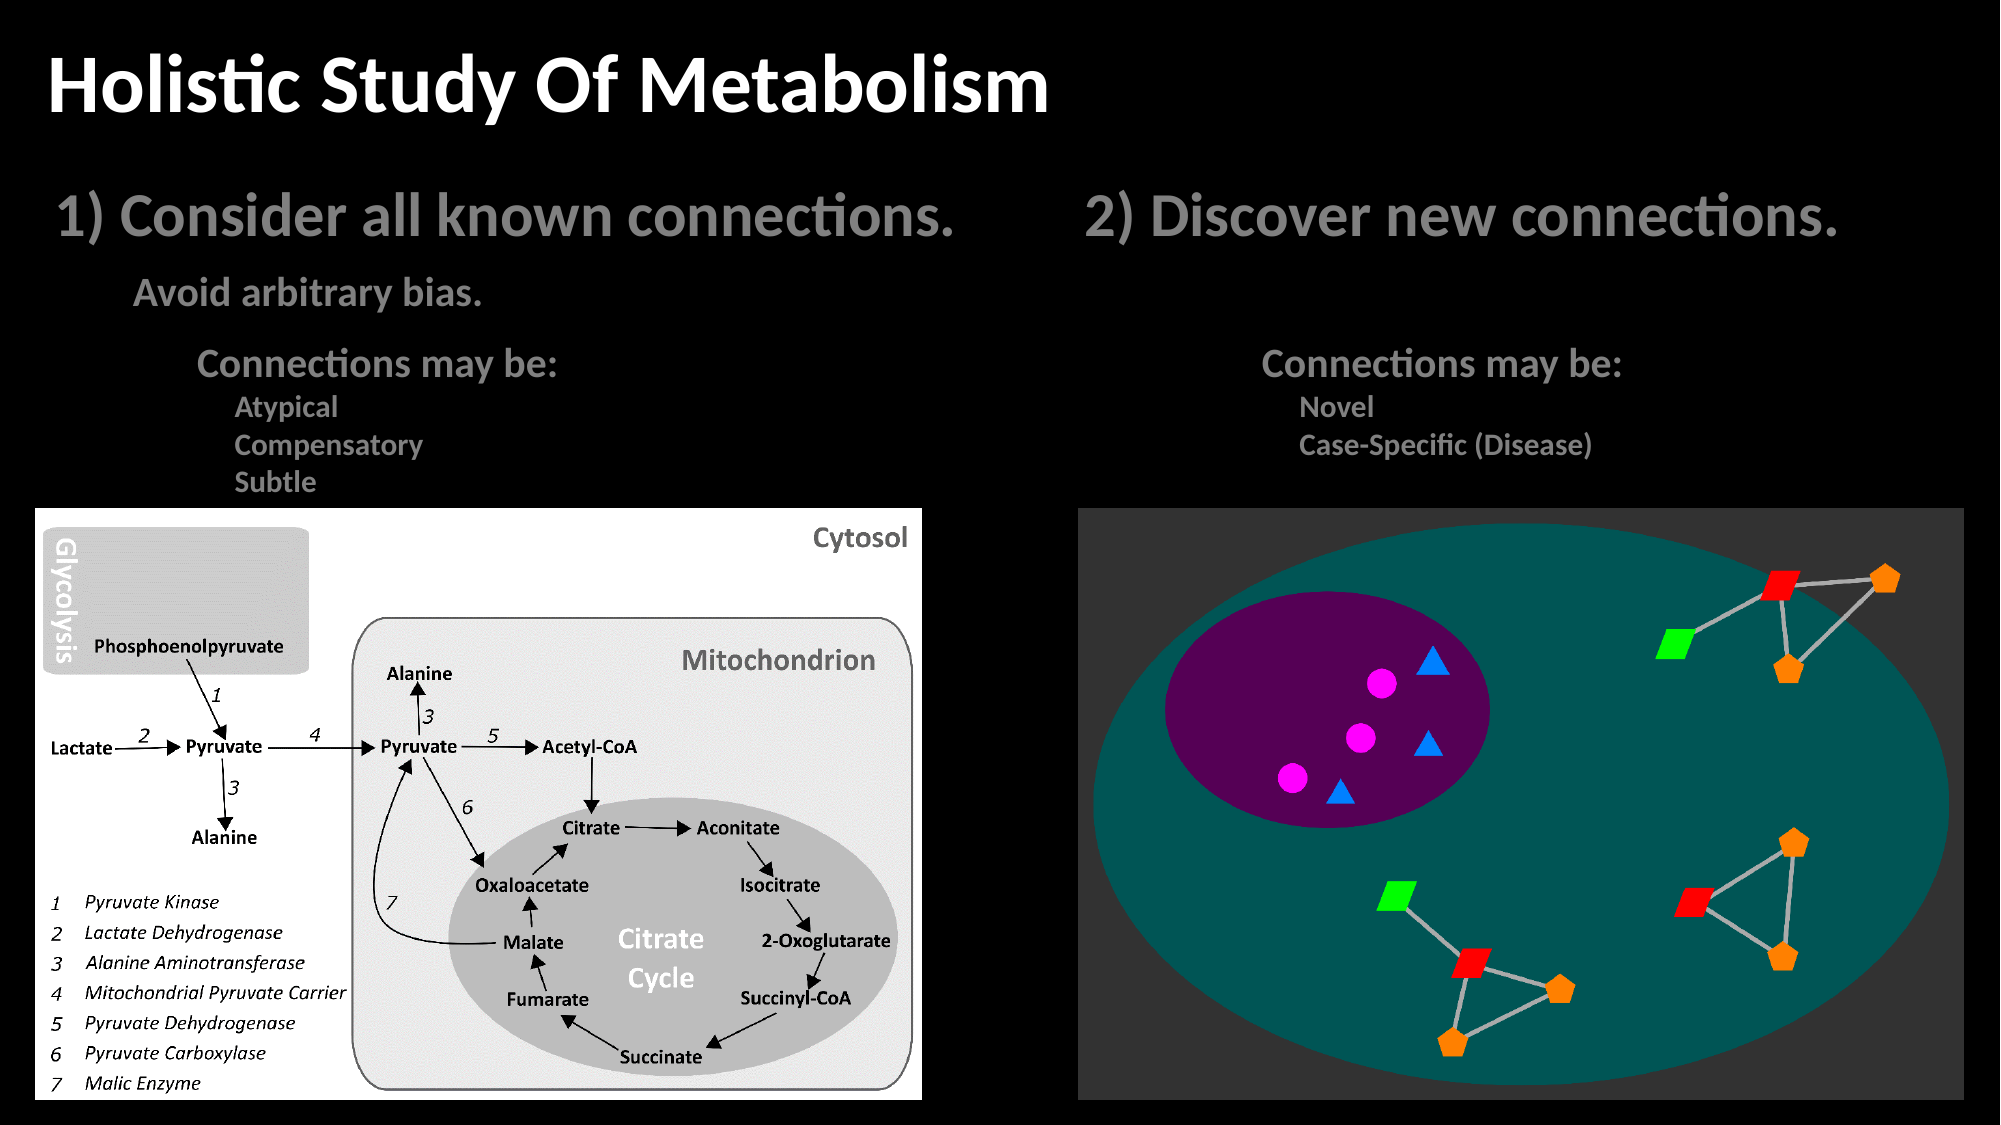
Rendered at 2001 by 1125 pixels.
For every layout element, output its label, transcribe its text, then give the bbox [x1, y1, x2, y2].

text_box Holistic Study Of Metabolism [33, 21, 1435, 137]
picture [35, 508, 922, 1100]
picture [1078, 508, 1964, 1100]
text_box 2) Discover new connections. [1069, 166, 1858, 257]
text_box Connections may be: Novel Case-Specific (Disease) [1247, 328, 1777, 469]
text_box 1) Consider all known connections. [39, 166, 978, 257]
text_box Connections may be: Atypical Compensatory Subtle [182, 328, 712, 506]
text_box Avoid arbitrary bias. [118, 256, 648, 322]
